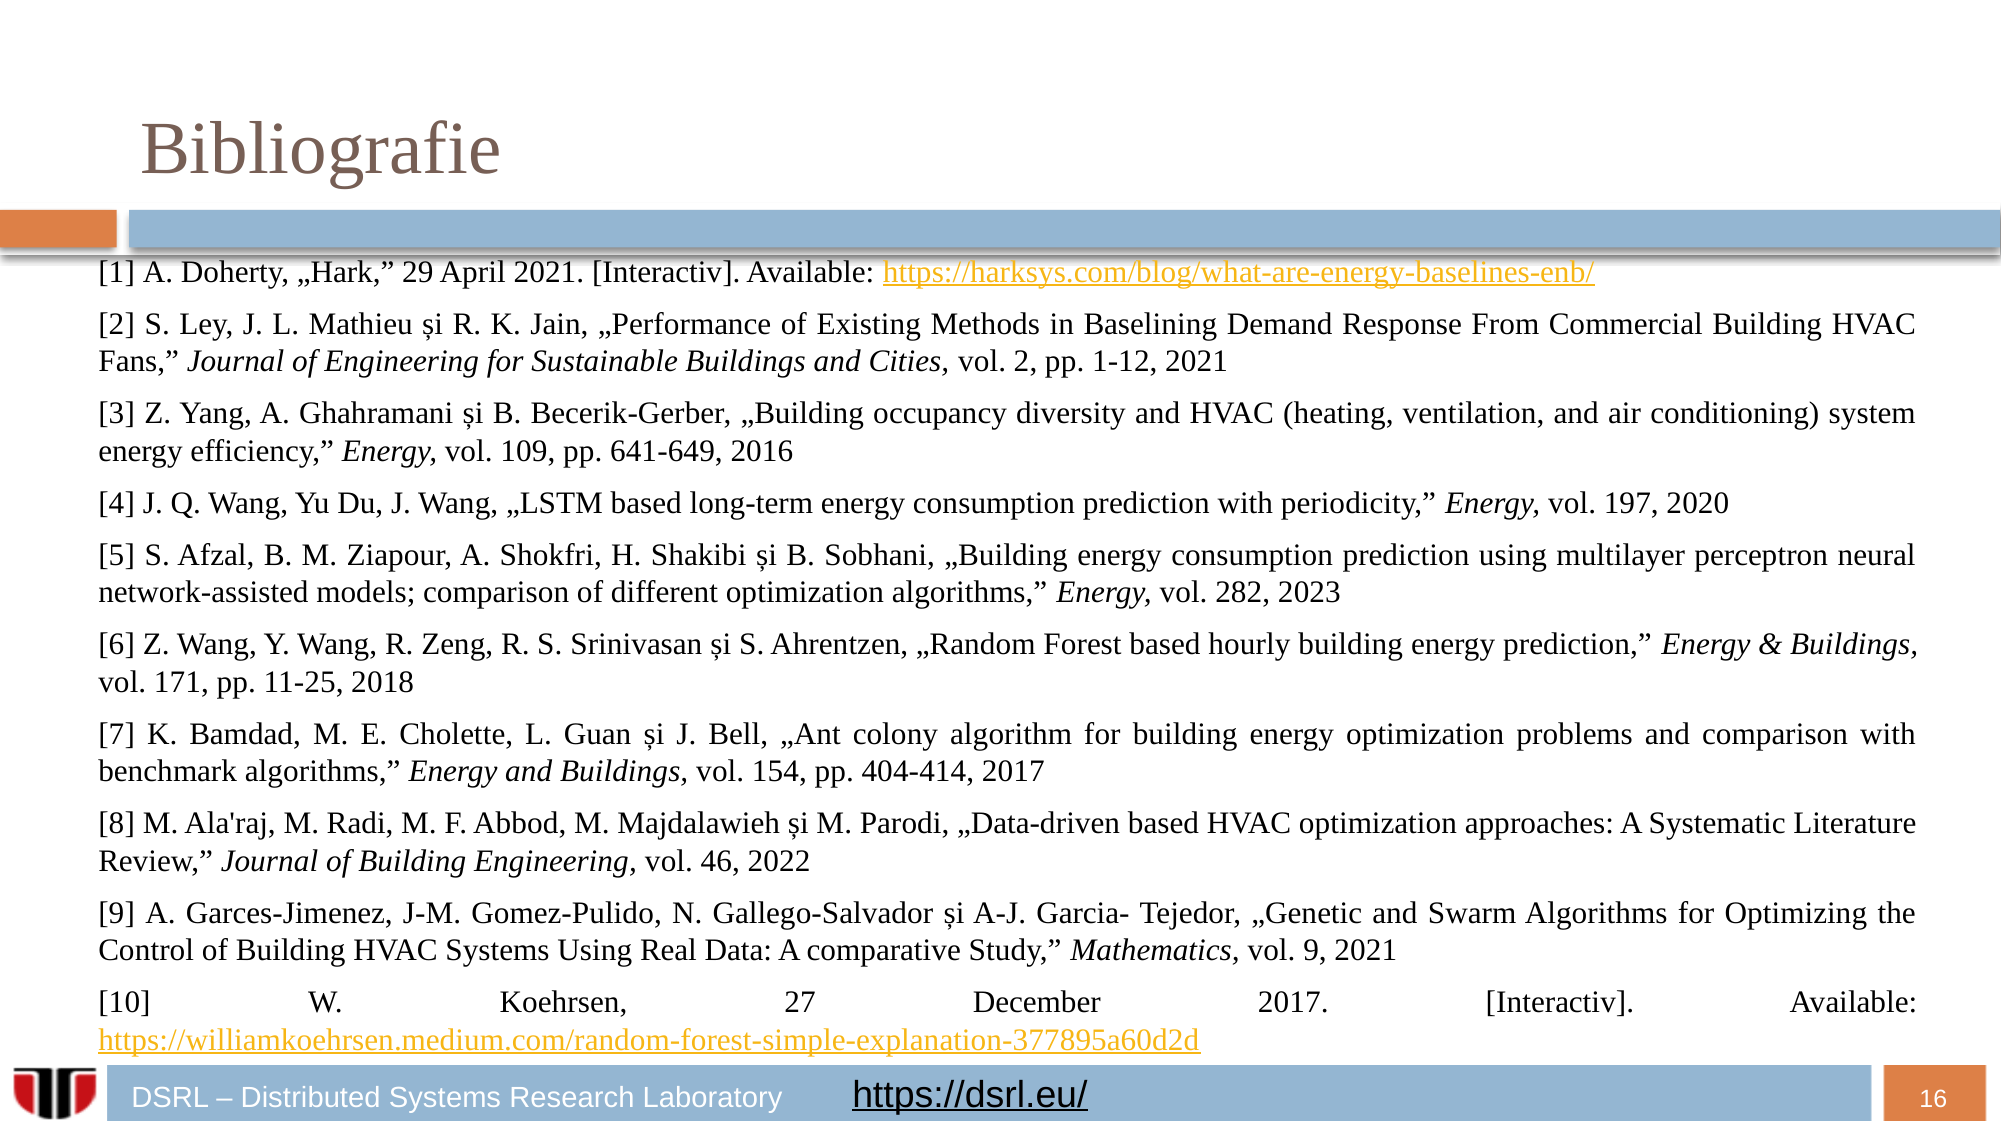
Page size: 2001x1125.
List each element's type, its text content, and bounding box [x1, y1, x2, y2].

text_box https://dsrl.eu/ [837, 1062, 1213, 1123]
picture [1213, 1065, 1999, 1121]
list [1] A. Doherty, „Hark,” 29 April 2021. [Interactiv]. Available: https://harksys.com/blog/what-are-energy-baselines-enb/ [2] S. Ley, J. L. Mathieu și R. K. Jain, „Performance of Existing Methods in Baselining Demand Response From Commercial Building HVAC Fans,” Journal of Engineering for Sustainable Buildings and Cities, vol. 2, pp. 1-12, 2021 [3] Z. Yang, A. Ghahramani și B. Becerik-Gerber, „Building occupancy diversity and HVAC (heating, ventilation, and air conditioning) system energy efficiency,” Energy, vol. 109, pp. 641-649, 2016 [4] J. Q. Wang, Yu Du, J. Wang, „LSTM based long-term energy consumption prediction with periodicity,” Energy, vol. 197, 2020 [5] S. Afzal, B. M. Ziapour, A. Shokfri, H. Shakibi și B. Sobhani, „Building energy consumption prediction using multilayer perceptron neural network-assisted models; comparison of different optimization algorithms,” Energy, vol. 282, 2023 [6] Z. Wang, Y. Wang, R. Zeng, R. S. Srinivasan și S. Ahrentzen, „Random Forest based hourly building energy prediction,” Energy & Buildings, vol. 171, pp. 11-25, 2018 [7] K. Bamdad, M. E. Cholette, L. Guan și J. Bell, „Ant colony algorithm for building energy optimization problems and comparison with benchmark algorithms,” Energy and Buildings, vol. 154, pp. 404-414, 2017 [8] M. Ala'raj, M. Radi, M. F. Abbod, M. Majdalawieh și M. Parodi, „Data-driven based HVAC optimization approaches: A Systematic Literature Review,” Journal of Building Engineering, vol. 46, 2022 [9] A. Garces-Jimenez, J-M. Gomez-Pulido, N. Gallego-Salvador și A-J. Garcia- Tejedor, „Genetic and Swarm Algorithms for Optimizing the Control of Building HVAC Systems Using Real Data: A comparative Study,” Mathematics, vol. 9, 2021 [10] W. Koehrsen, 27 December 2017. [Interactiv]. Available: https://williamkoehrsen.medium.com/random-forest-simple-explanation-377895a60d2d [83, 243, 1934, 1063]
picture [1, 1062, 837, 1121]
slide_number 16 [1883, 1074, 1984, 1113]
text_box Bibliografie [125, 62, 1975, 225]
